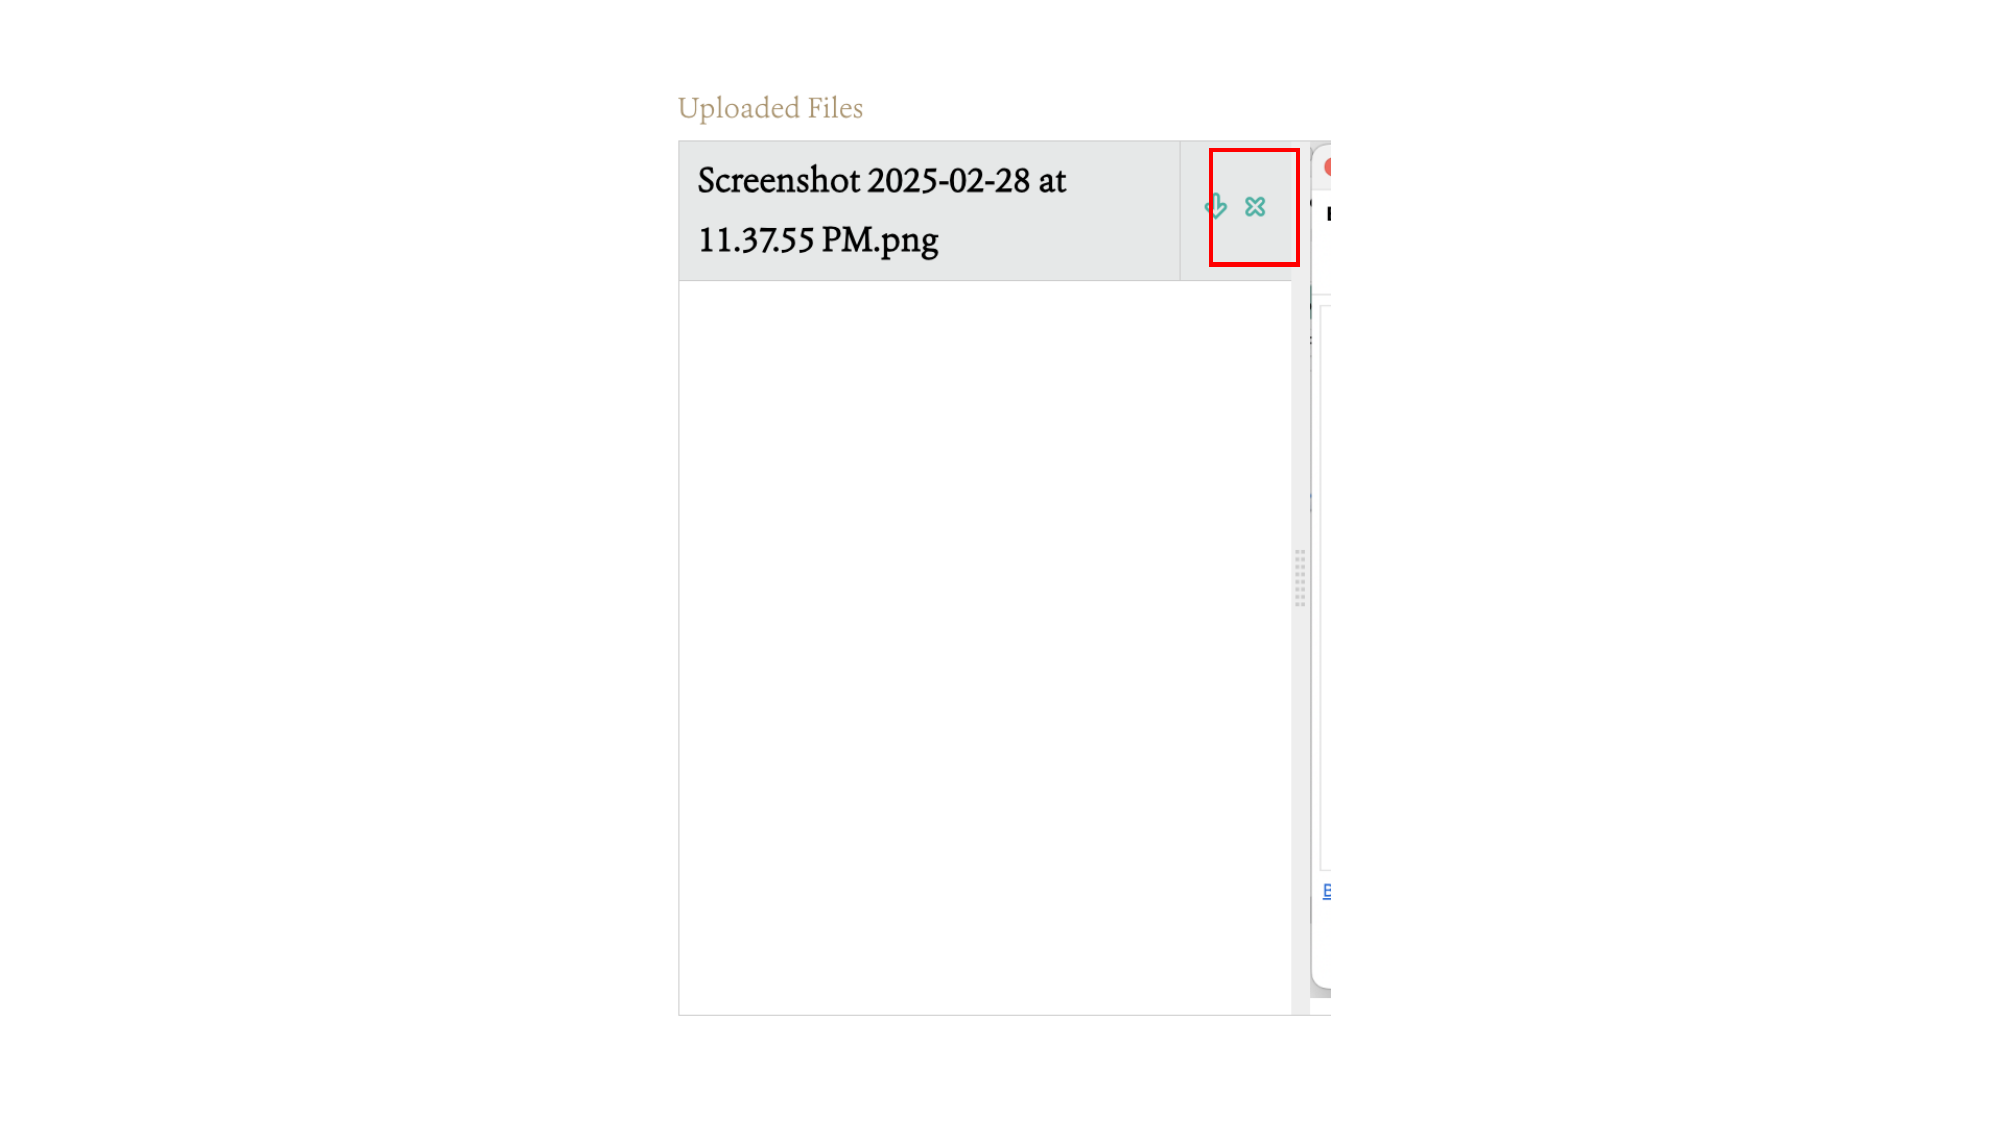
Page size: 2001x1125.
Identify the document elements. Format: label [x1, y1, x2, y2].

text_box [669, 79, 1331, 1046]
